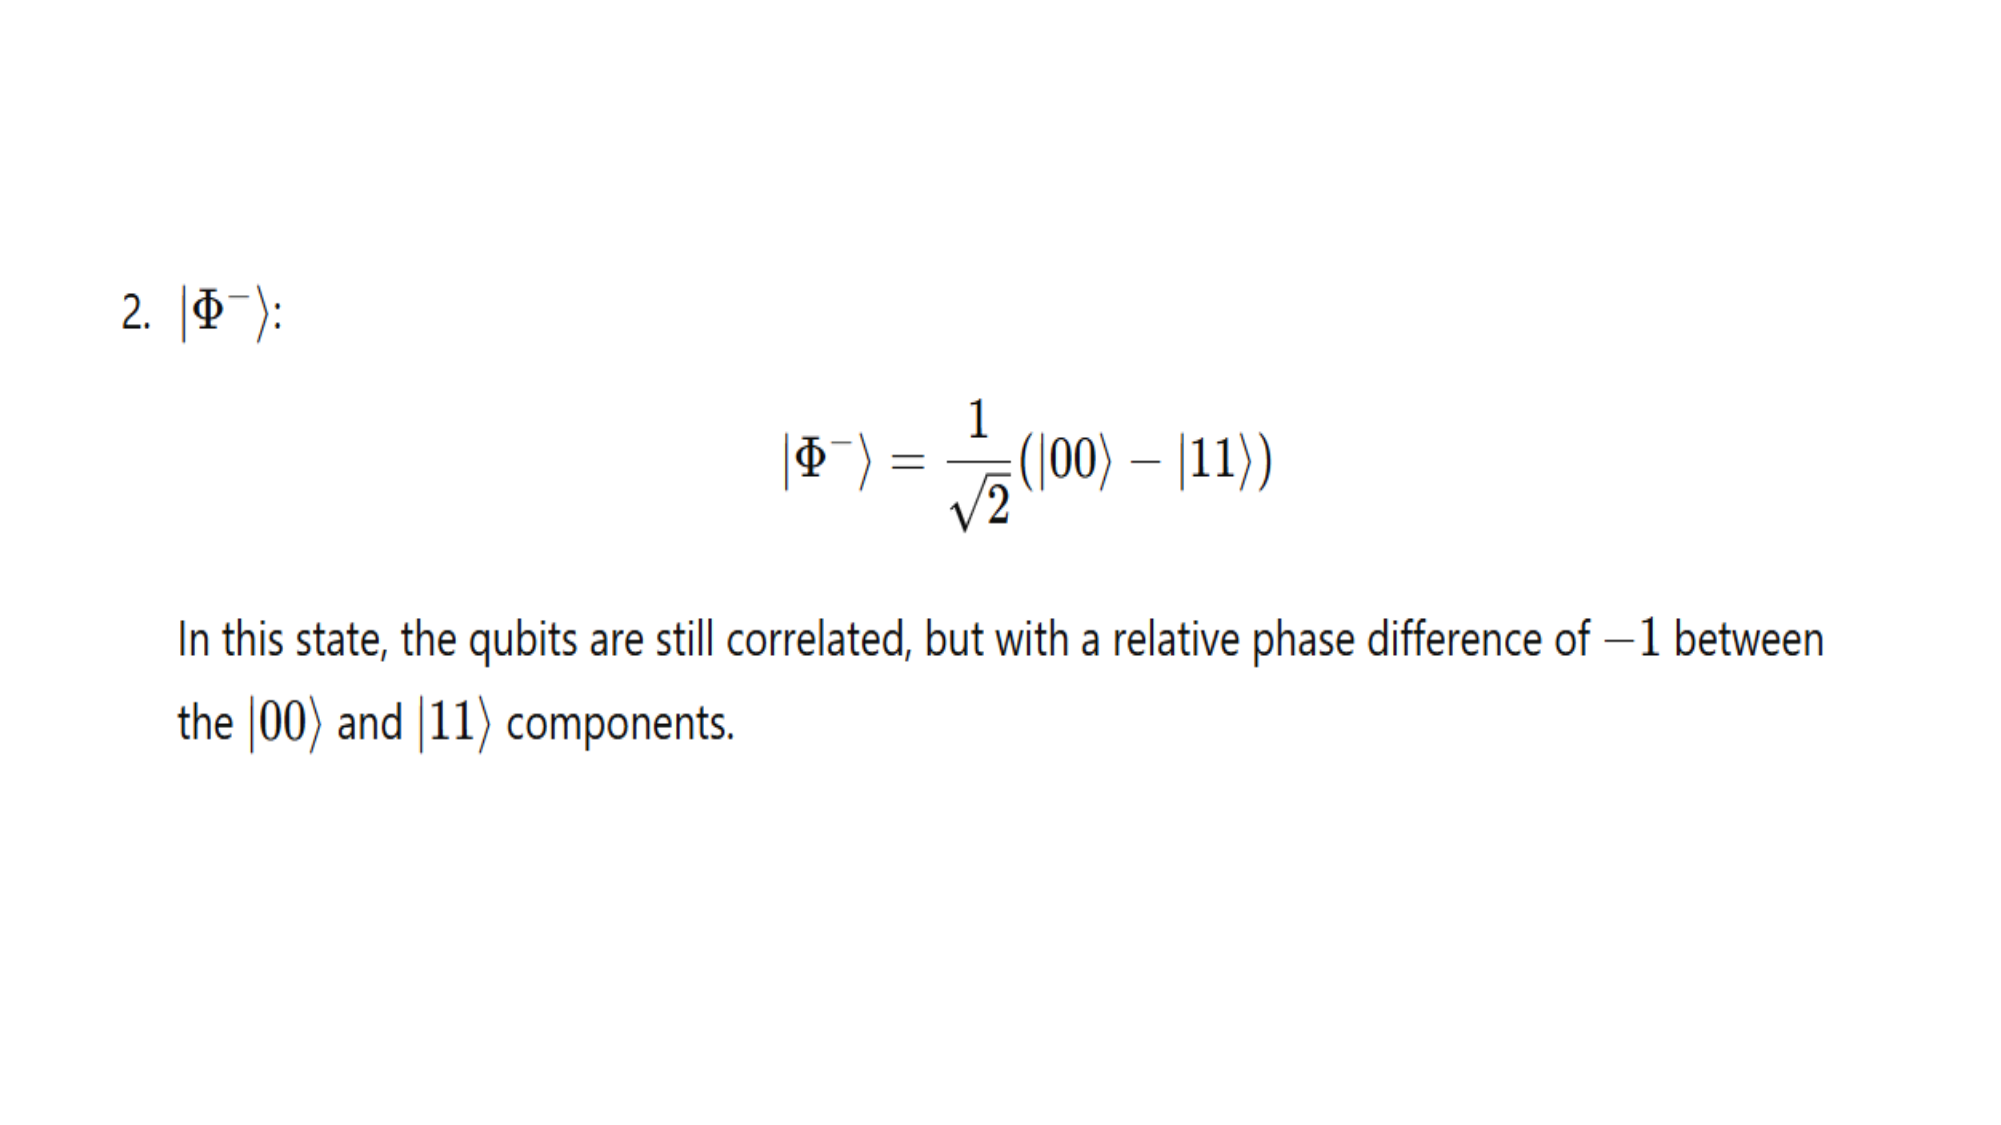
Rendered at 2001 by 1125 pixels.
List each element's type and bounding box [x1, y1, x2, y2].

picture [107, 259, 1829, 761]
